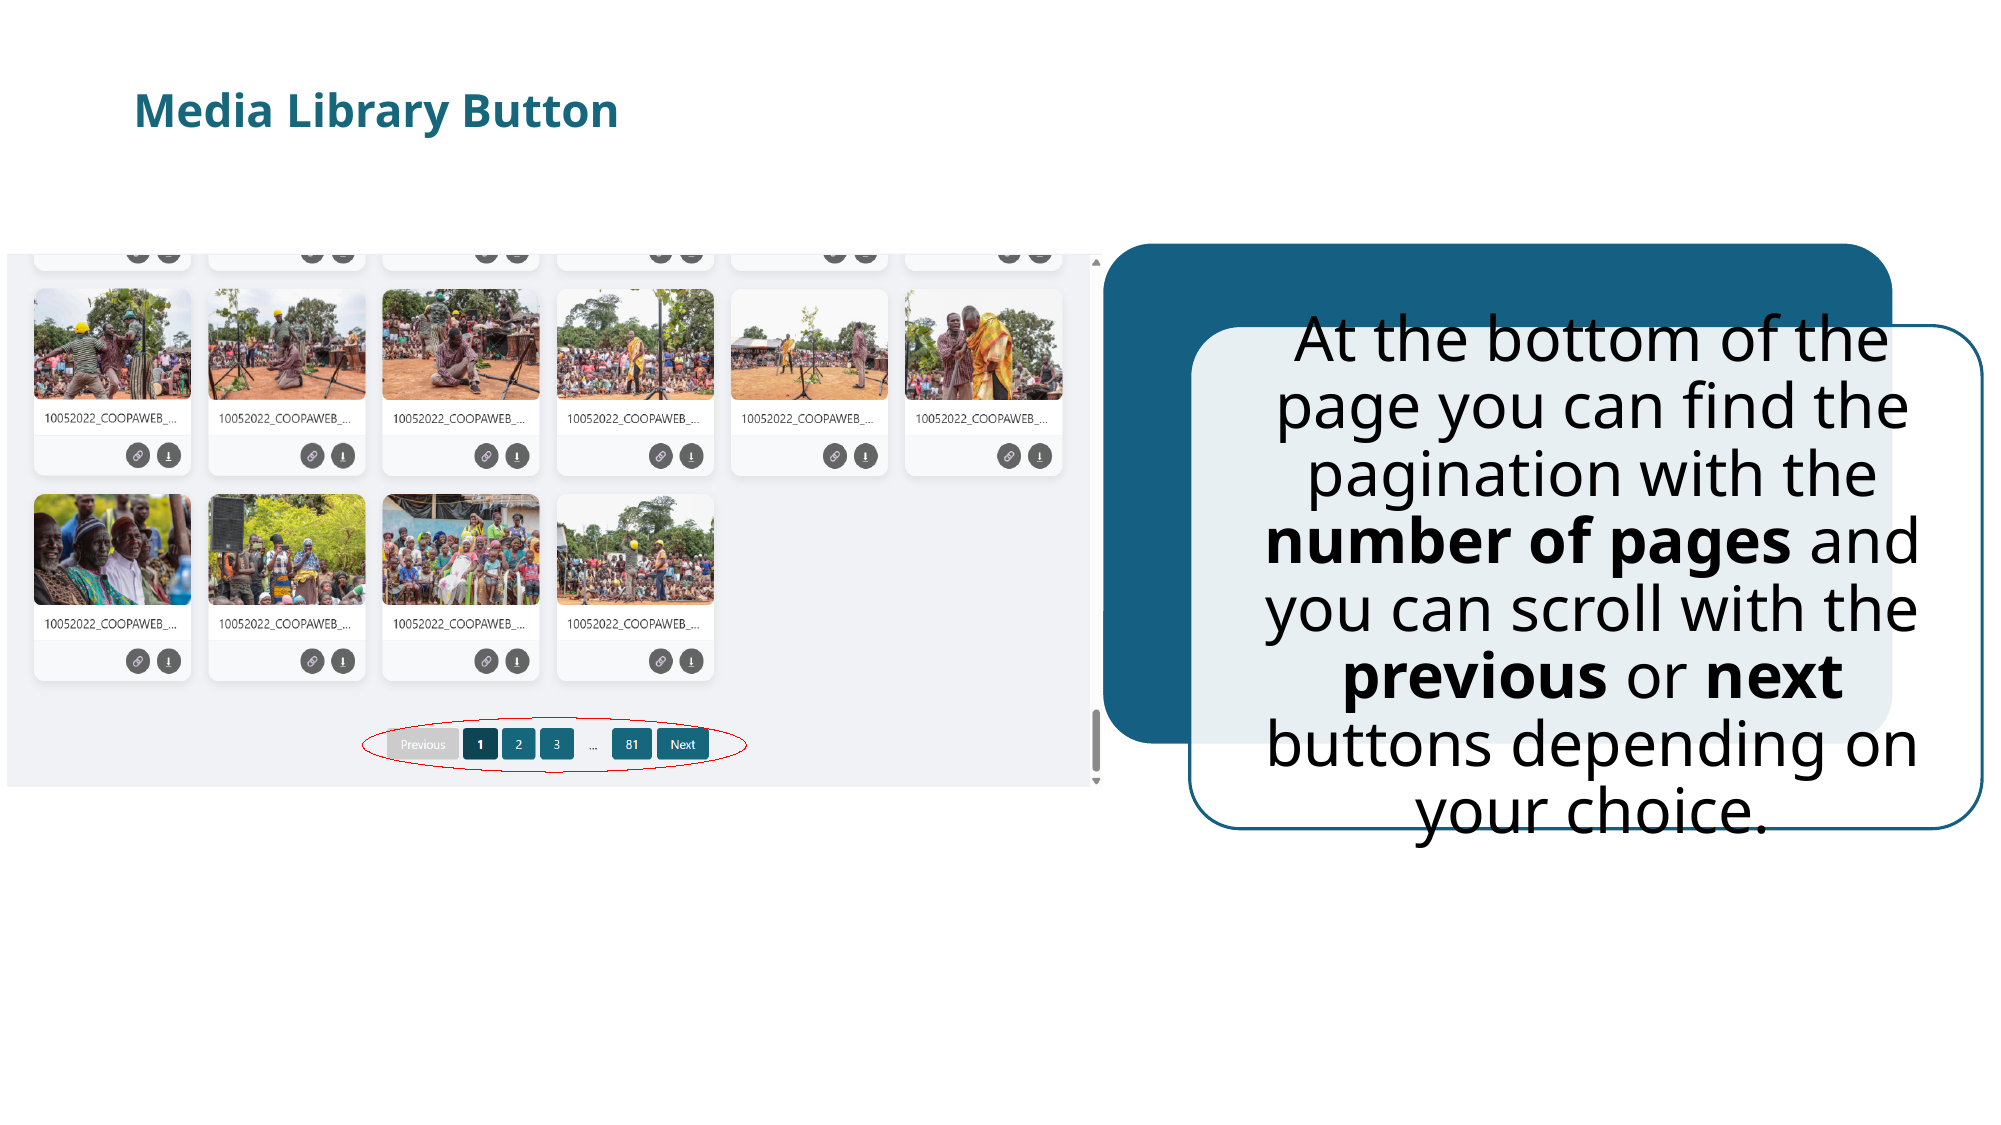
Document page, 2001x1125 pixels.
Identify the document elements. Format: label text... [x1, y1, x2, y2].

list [1101, 225, 1983, 846]
picture [7, 253, 1102, 787]
text_box Media Library Button [118, 74, 652, 145]
